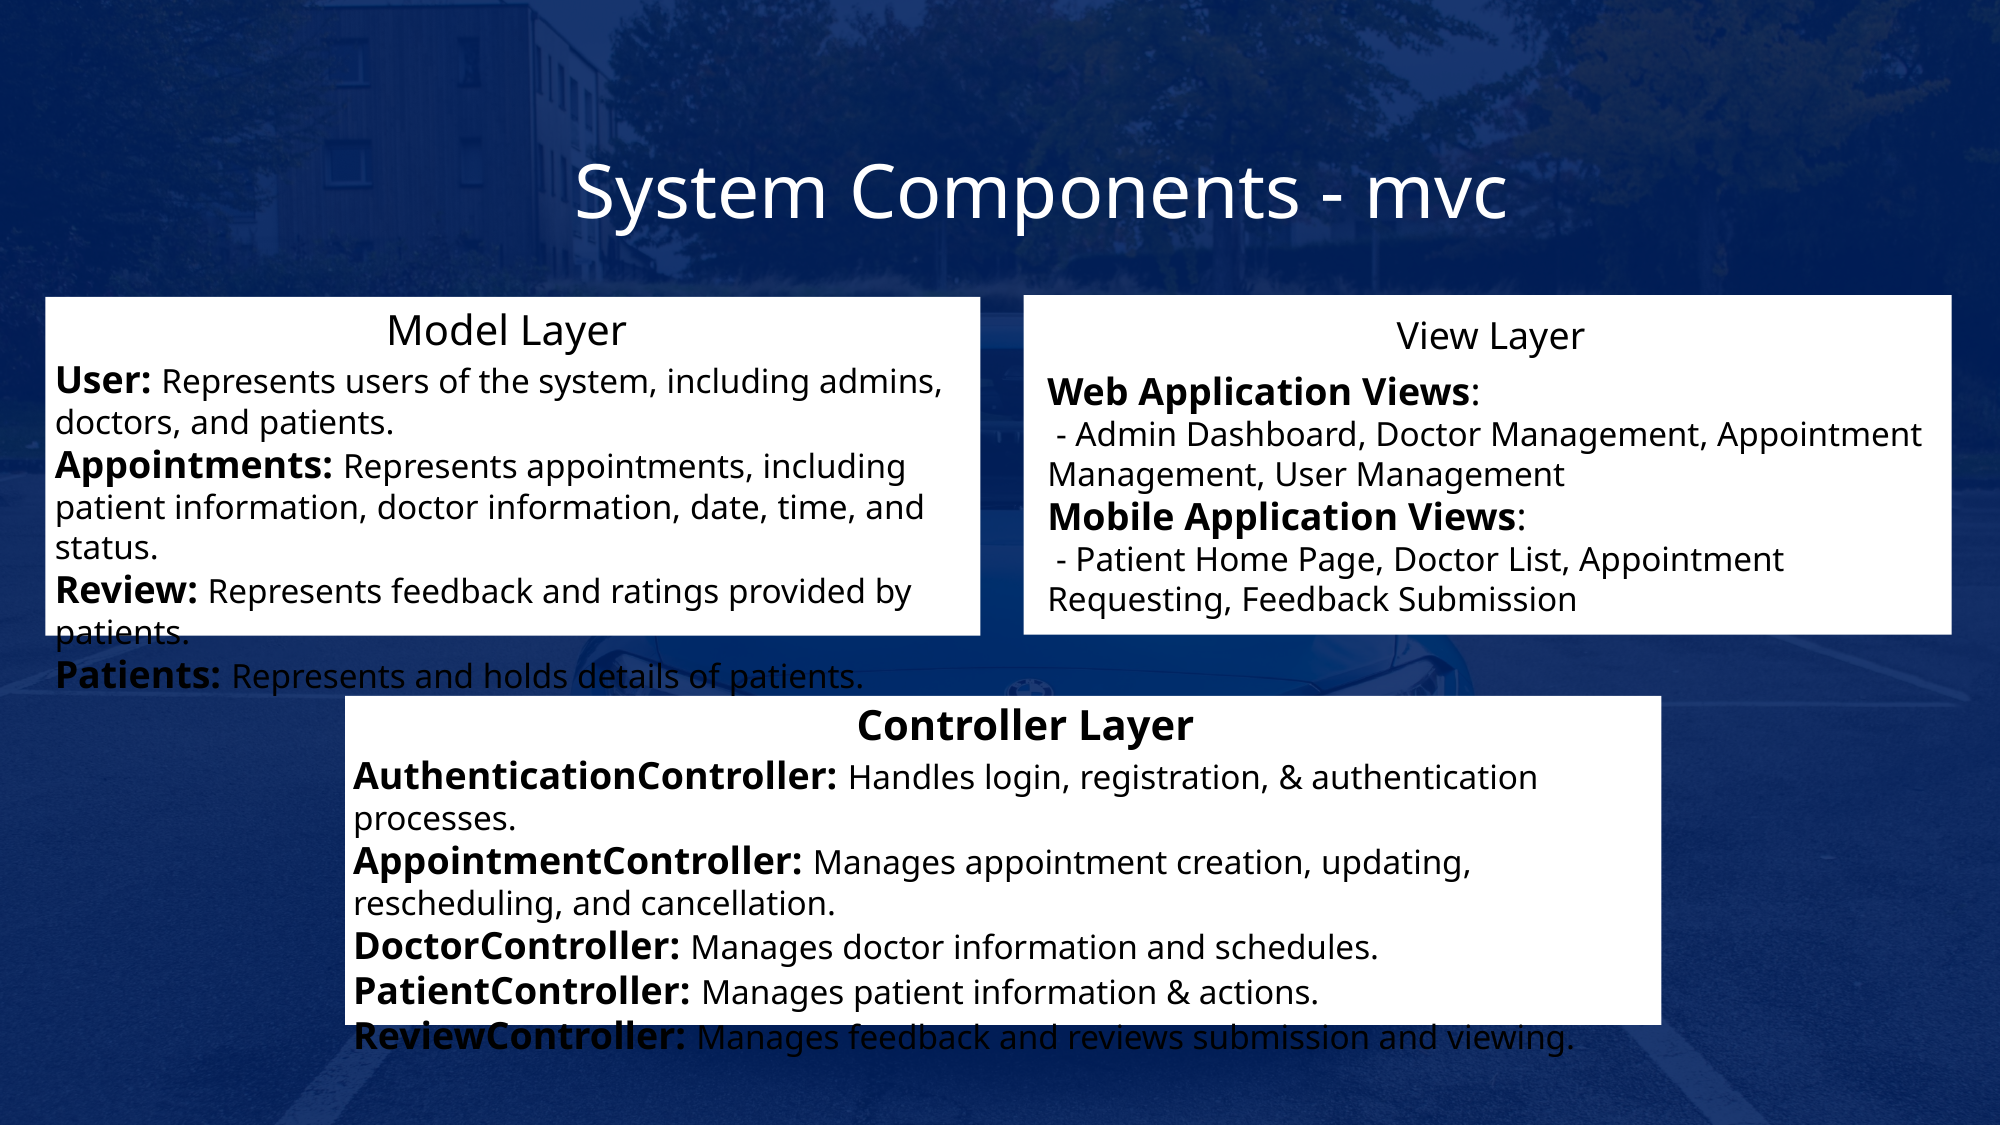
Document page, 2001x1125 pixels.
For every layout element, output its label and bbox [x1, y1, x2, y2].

text_box [39, 296, 1000, 636]
text_box [1023, 295, 1961, 635]
text_box [338, 691, 1662, 1034]
picture [0, 0, 2000, 1125]
